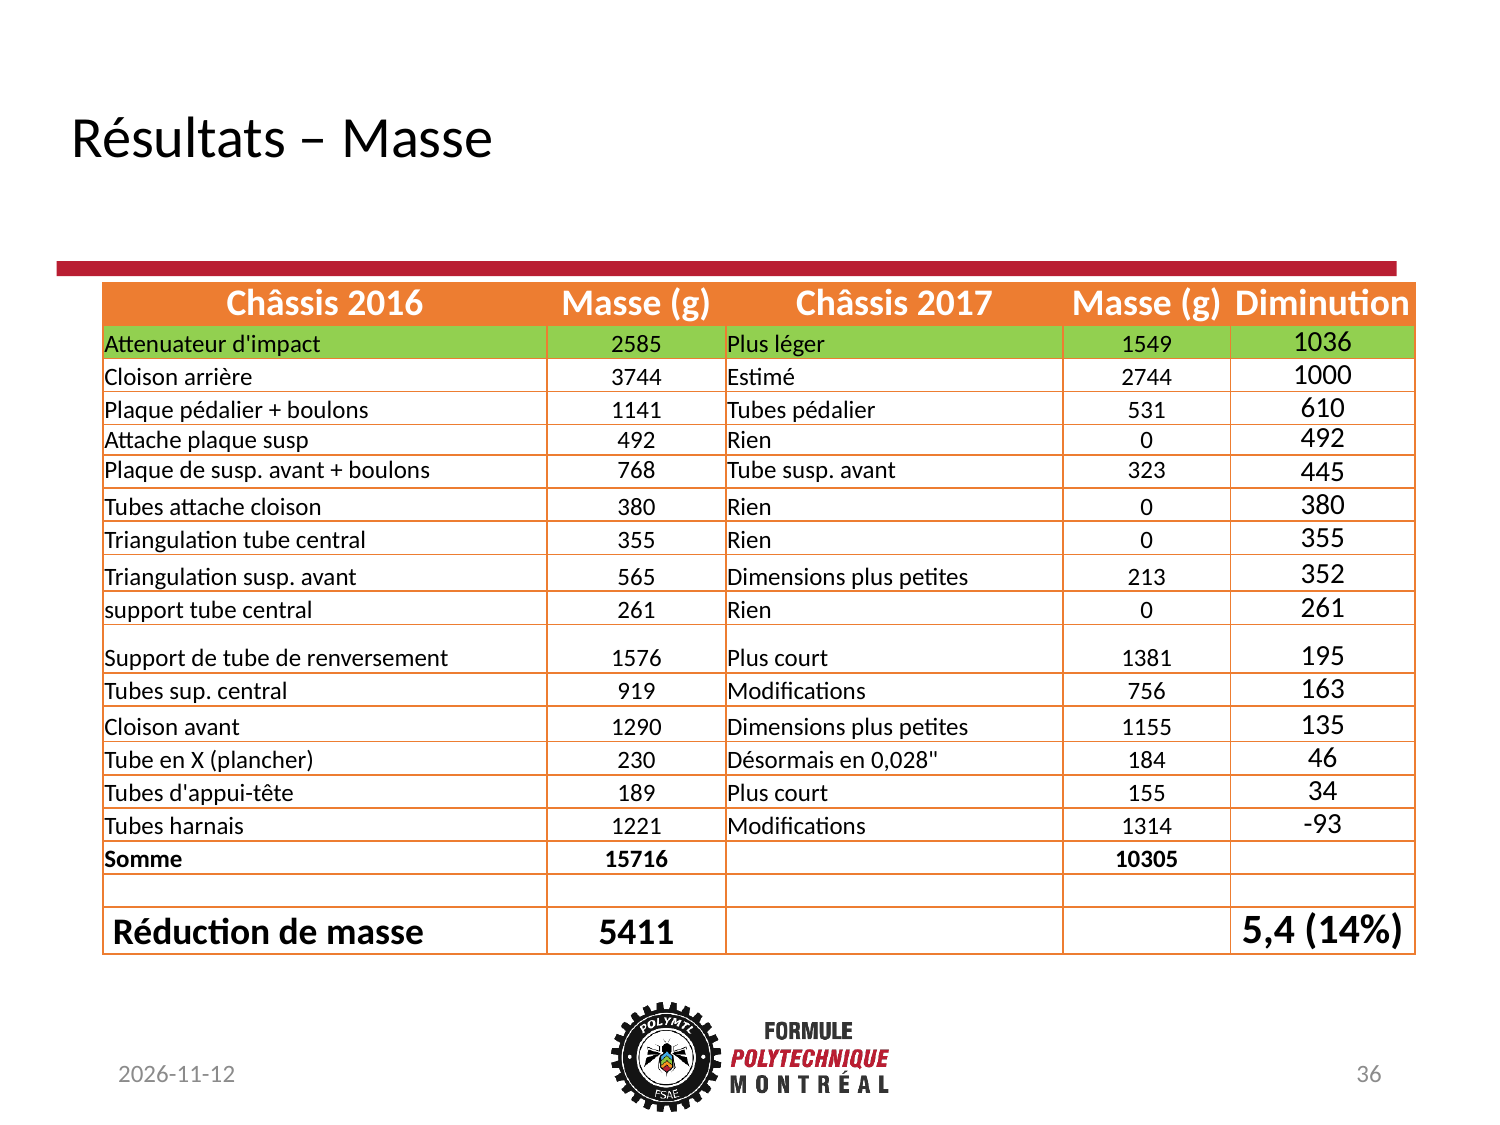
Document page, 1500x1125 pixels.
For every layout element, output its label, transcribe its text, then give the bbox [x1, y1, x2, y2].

table_cell Tubes d'appui-tête [104, 776, 546, 807]
table_cell [1231, 842, 1414, 873]
table_cell Désormais en 0,028" [727, 742, 1062, 774]
table_cell -93 [1231, 809, 1414, 840]
table_cell 355 [1231, 522, 1414, 554]
table_cell Somme [104, 842, 546, 873]
table_cell 1314 [1064, 809, 1230, 840]
table_cell 5,4 (14%) [1231, 908, 1414, 953]
table_cell Rien [727, 425, 1062, 454]
table_cell Plus court [727, 776, 1062, 807]
table_cell 445 [1231, 456, 1414, 487]
table_cell 380 [548, 489, 725, 520]
picture [611, 1002, 889, 1112]
slide_number 36 [1059, 1042, 1397, 1103]
table_cell 261 [1231, 592, 1414, 624]
table_cell Attache plaque susp [104, 425, 546, 454]
table_cell 565 [548, 555, 725, 590]
table_cell 0 [1064, 522, 1230, 554]
table_cell 1576 [548, 625, 725, 672]
table_cell Plus léger [727, 326, 1062, 358]
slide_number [103, 1042, 441, 1103]
table_cell 34 [1231, 776, 1414, 807]
table_cell 492 [548, 425, 725, 454]
table_cell Triangulation tube central [104, 522, 546, 554]
table_cell 195 [1231, 625, 1414, 672]
table_cell Modifications [727, 809, 1062, 840]
table_cell 0 [1064, 592, 1230, 624]
table_cell 610 [1231, 392, 1414, 424]
table_cell Tubes sup. central [104, 674, 546, 705]
table_cell 155 [1064, 776, 1230, 807]
table_cell 135 [1231, 707, 1414, 741]
table_cell Dimensions plus petites [727, 707, 1062, 741]
table_cell 0 [1064, 425, 1230, 454]
table_cell [104, 875, 546, 906]
table_cell 2744 [1064, 359, 1230, 391]
table_cell Plaque pédalier + boulons [104, 392, 546, 424]
table_cell 261 [548, 592, 725, 624]
table_cell Support de tube de renversement [104, 625, 546, 672]
table_cell 2585 [548, 326, 725, 358]
table_cell 10305 [1064, 842, 1230, 873]
table_cell Plaque de susp. avant + boulons [104, 456, 546, 487]
table_cell Tubes pédalier [727, 392, 1062, 424]
table_cell Attenuateur d'impact [104, 326, 546, 358]
table_cell [1064, 908, 1230, 953]
table_cell 1000 [1231, 359, 1414, 391]
table_cell support tube central [104, 592, 546, 624]
table_cell 380 [1231, 489, 1414, 520]
table_cell 919 [548, 674, 725, 705]
table_cell 1549 [1064, 326, 1230, 358]
table_cell [727, 908, 1062, 953]
table_cell [727, 875, 1062, 906]
table_cell 1290 [548, 707, 725, 741]
table_cell Rien [727, 592, 1062, 624]
table_cell 492 [1231, 425, 1414, 454]
table_cell Tube en X (plancher) [104, 742, 546, 774]
table_header Châssis 2016 [104, 284, 546, 325]
title Résultats – Masse [56, 38, 1397, 240]
table_cell 352 [1231, 555, 1414, 590]
table_cell 46 [1231, 742, 1414, 774]
table_cell Tube susp. avant [727, 456, 1062, 487]
table_cell Rien [727, 489, 1062, 520]
table_cell 163 [1231, 674, 1414, 705]
table_cell [548, 875, 725, 906]
table_cell 5411 [548, 908, 725, 953]
table_header Châssis 2017 [727, 284, 1062, 325]
table_cell 213 [1064, 555, 1230, 590]
table_cell 1155 [1064, 707, 1230, 741]
table_cell 323 [1064, 456, 1230, 487]
table_cell 1036 [1231, 326, 1414, 358]
table_cell Triangulation susp. avant [104, 555, 546, 590]
table_cell Cloison arrière [104, 359, 546, 391]
table_cell 184 [1064, 742, 1230, 774]
table_cell 1141 [548, 392, 725, 424]
table_cell 3744 [548, 359, 725, 391]
table_cell Rien [727, 522, 1062, 554]
table_cell Estimé [727, 359, 1062, 391]
table_cell Modifications [727, 674, 1062, 705]
table_cell Réduction de masse [104, 908, 546, 953]
table_cell 768 [548, 456, 725, 487]
table_cell Tubes attache cloison [104, 489, 546, 520]
table_header Diminution [1231, 284, 1414, 325]
table_header Masse (g) [1064, 284, 1230, 325]
table_cell Cloison avant [104, 707, 546, 741]
table_cell [1064, 875, 1230, 906]
table_cell Dimensions plus petites [727, 555, 1062, 590]
table_cell [727, 842, 1062, 873]
table_header Masse (g) [548, 284, 725, 325]
table_cell 15716 [548, 842, 725, 873]
table_cell Tubes harnais [104, 809, 546, 840]
table_cell 1221 [548, 809, 725, 840]
table_cell 355 [548, 522, 725, 554]
table_cell 0 [1064, 489, 1230, 520]
table_cell [1231, 875, 1414, 906]
table_cell 189 [548, 776, 725, 807]
table_cell 756 [1064, 674, 1230, 705]
table_cell 1381 [1064, 625, 1230, 672]
table_cell 531 [1064, 392, 1230, 424]
table_cell Plus court [727, 625, 1062, 672]
table_cell 230 [548, 742, 725, 774]
